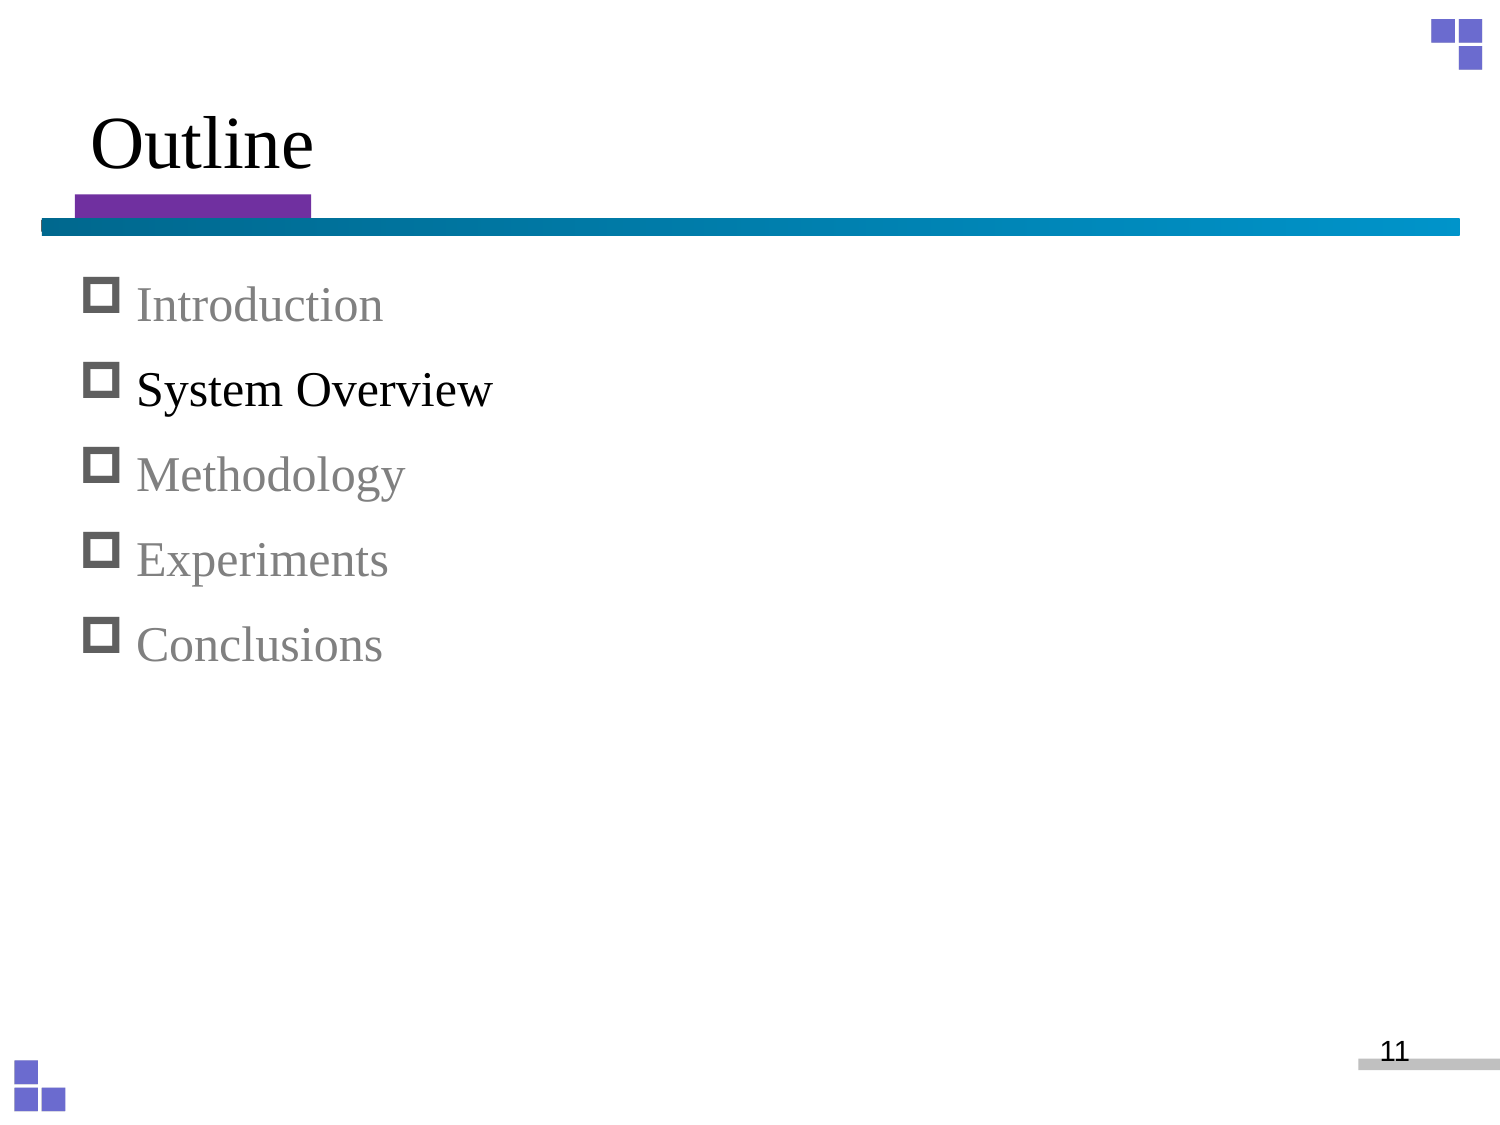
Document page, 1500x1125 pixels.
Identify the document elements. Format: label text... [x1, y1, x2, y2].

slide_number 11 [1074, 1024, 1425, 1103]
list Introduction System Overview Methodology Experiments Conclusions [64, 263, 1415, 1071]
title Outline [75, 45, 1425, 233]
